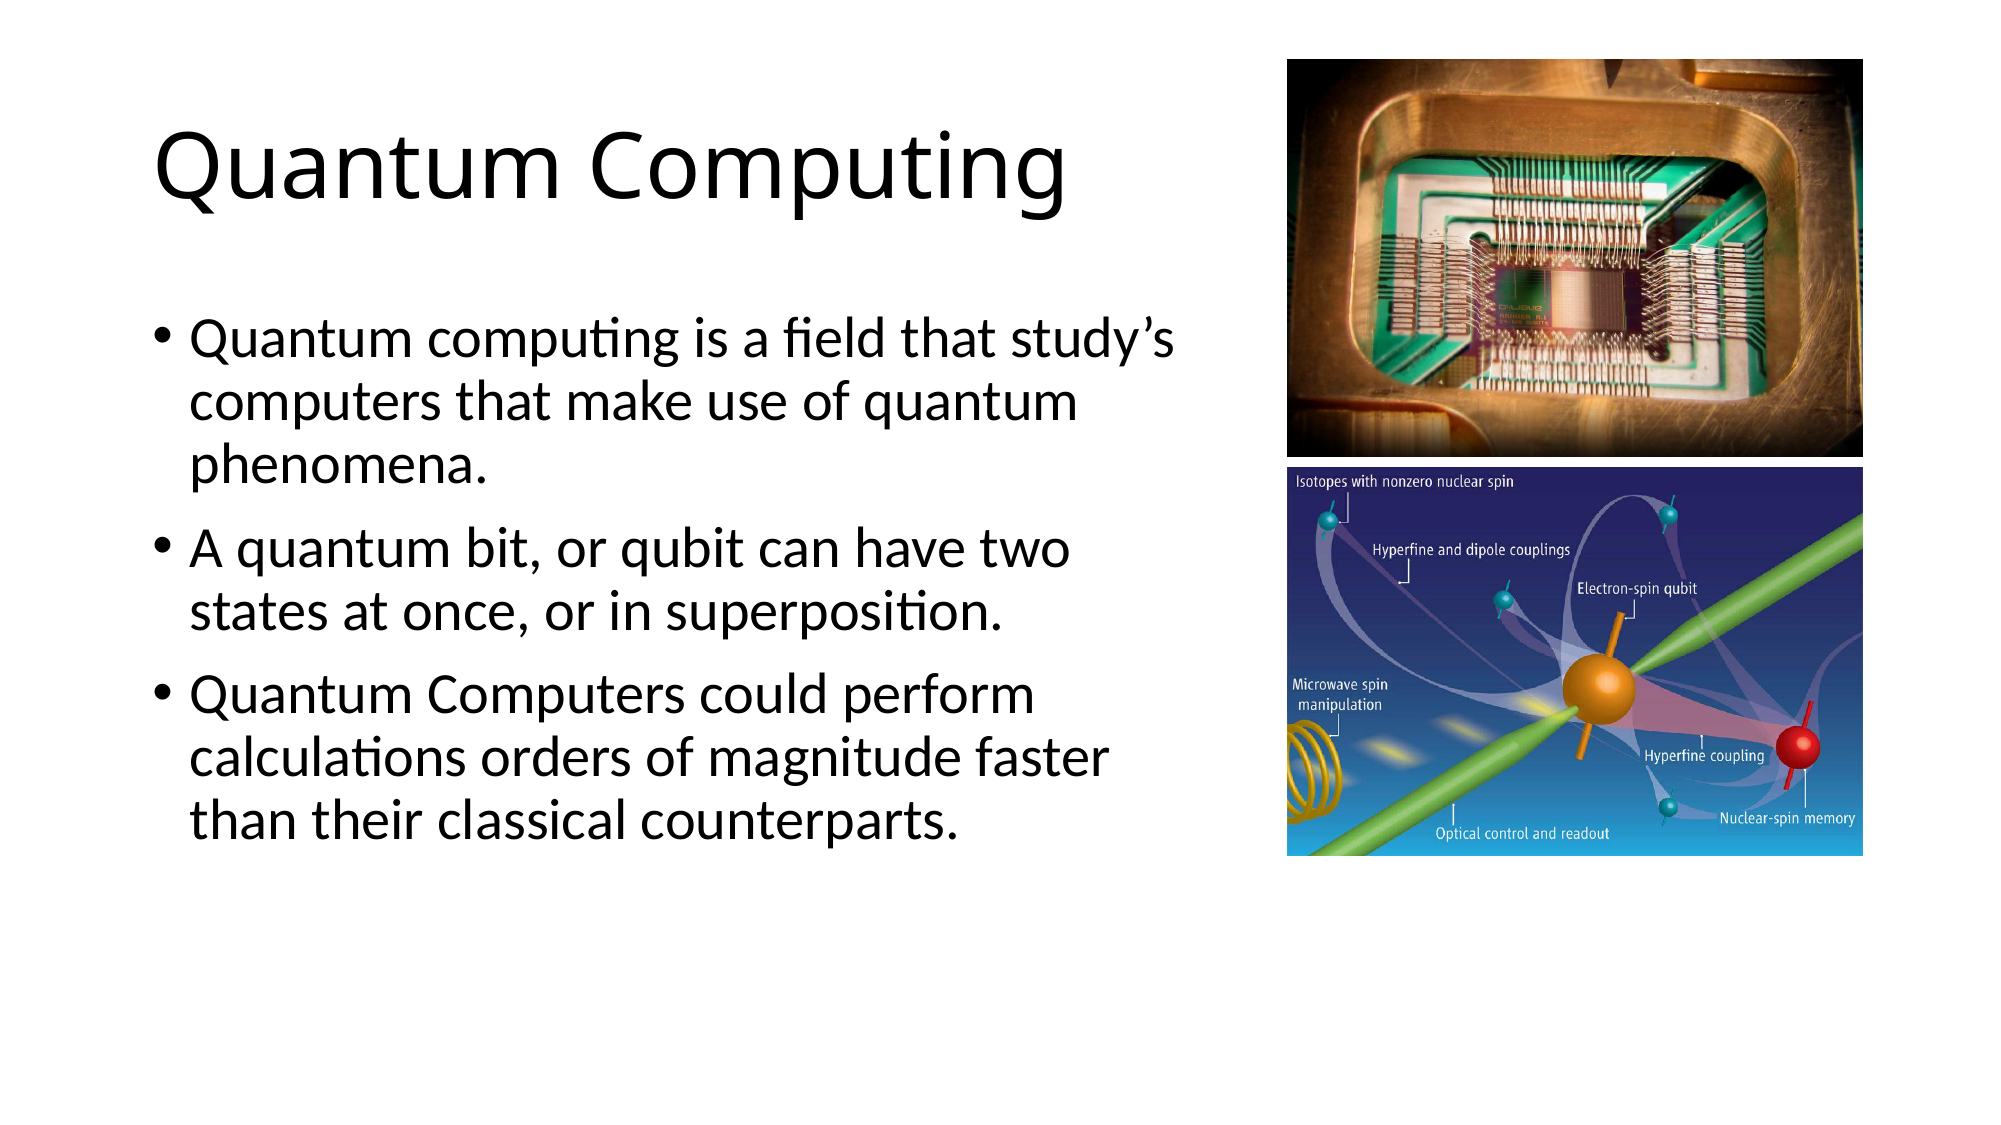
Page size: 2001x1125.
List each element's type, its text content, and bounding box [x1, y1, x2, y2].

title Quantum Computing [137, 59, 1287, 278]
list Quantum computing is a field that study’s computers that make use of quantum phenomena. A quantum bit, or qubit can have two states at once, or in superposition. Quantum Computers could perform calculations orders of magnitude faster than their classical counterparts. [137, 299, 1235, 1014]
picture [1287, 59, 1863, 457]
picture [1287, 467, 1863, 856]
